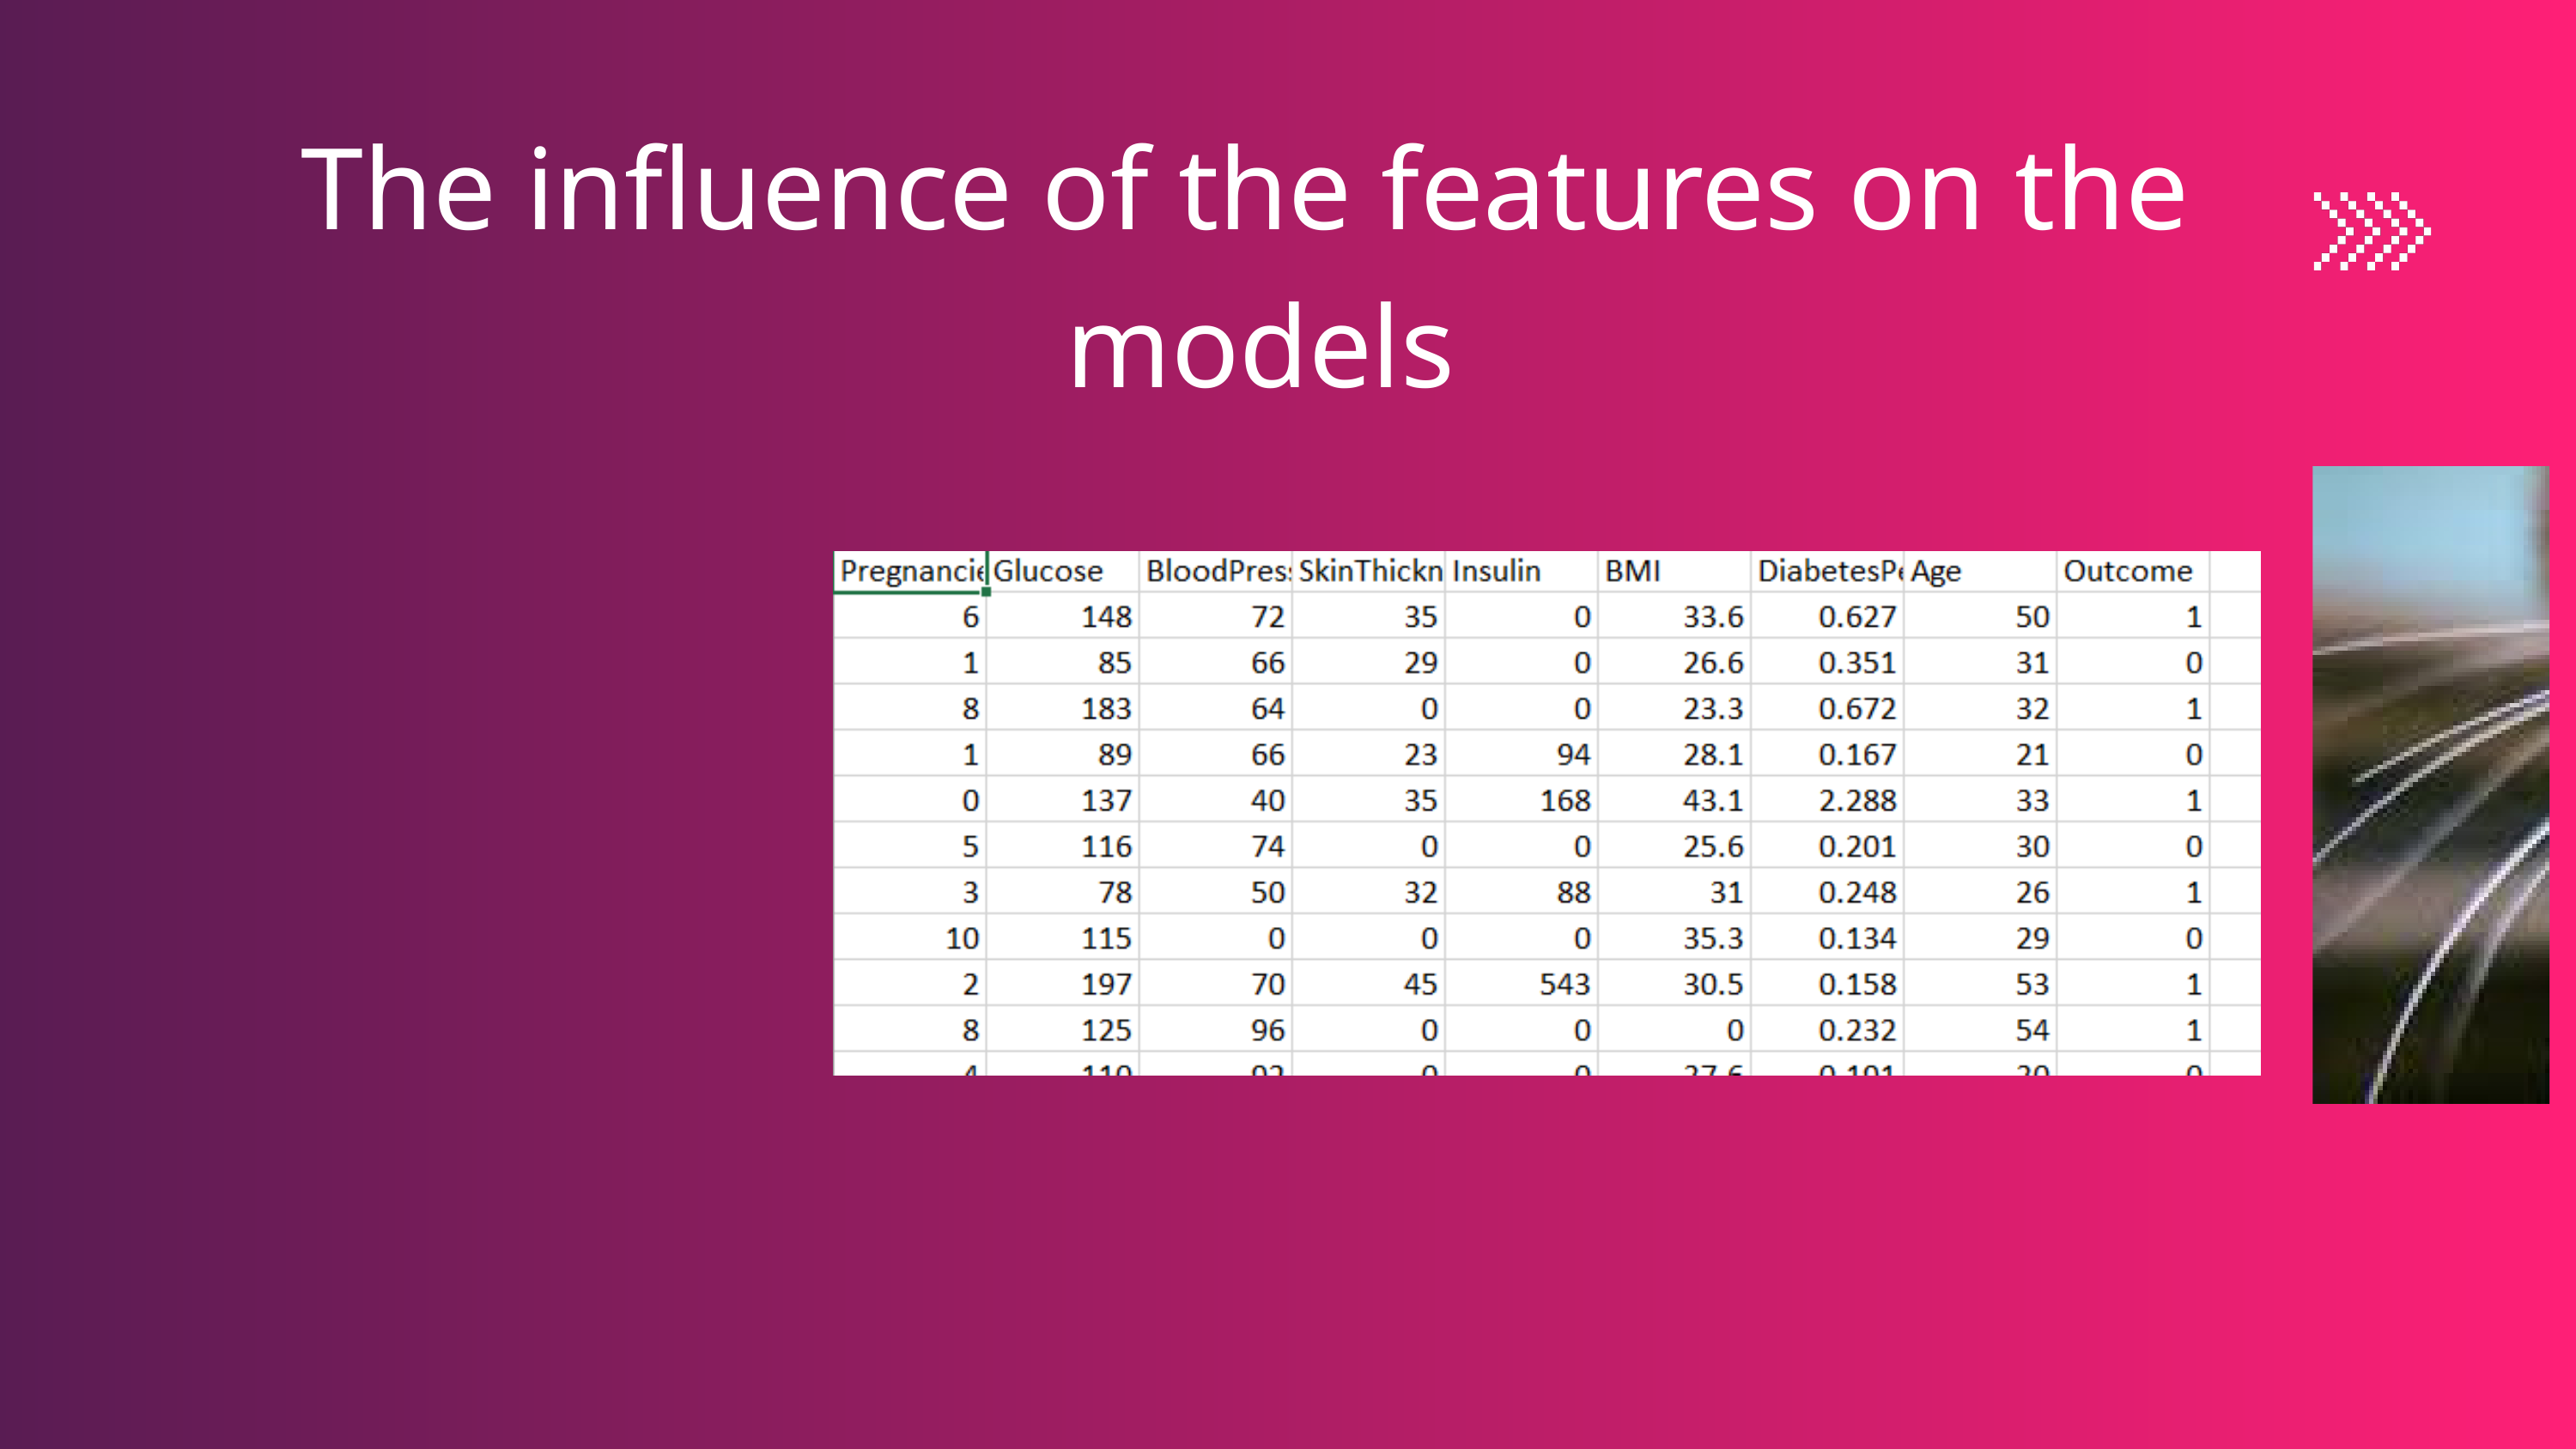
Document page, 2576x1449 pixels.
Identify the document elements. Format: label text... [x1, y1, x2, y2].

text_box [2313, 192, 2432, 270]
text_box [833, 551, 2261, 1076]
text_box The influence of the features on the models [264, 94, 2257, 410]
text_box [2312, 466, 2550, 1104]
